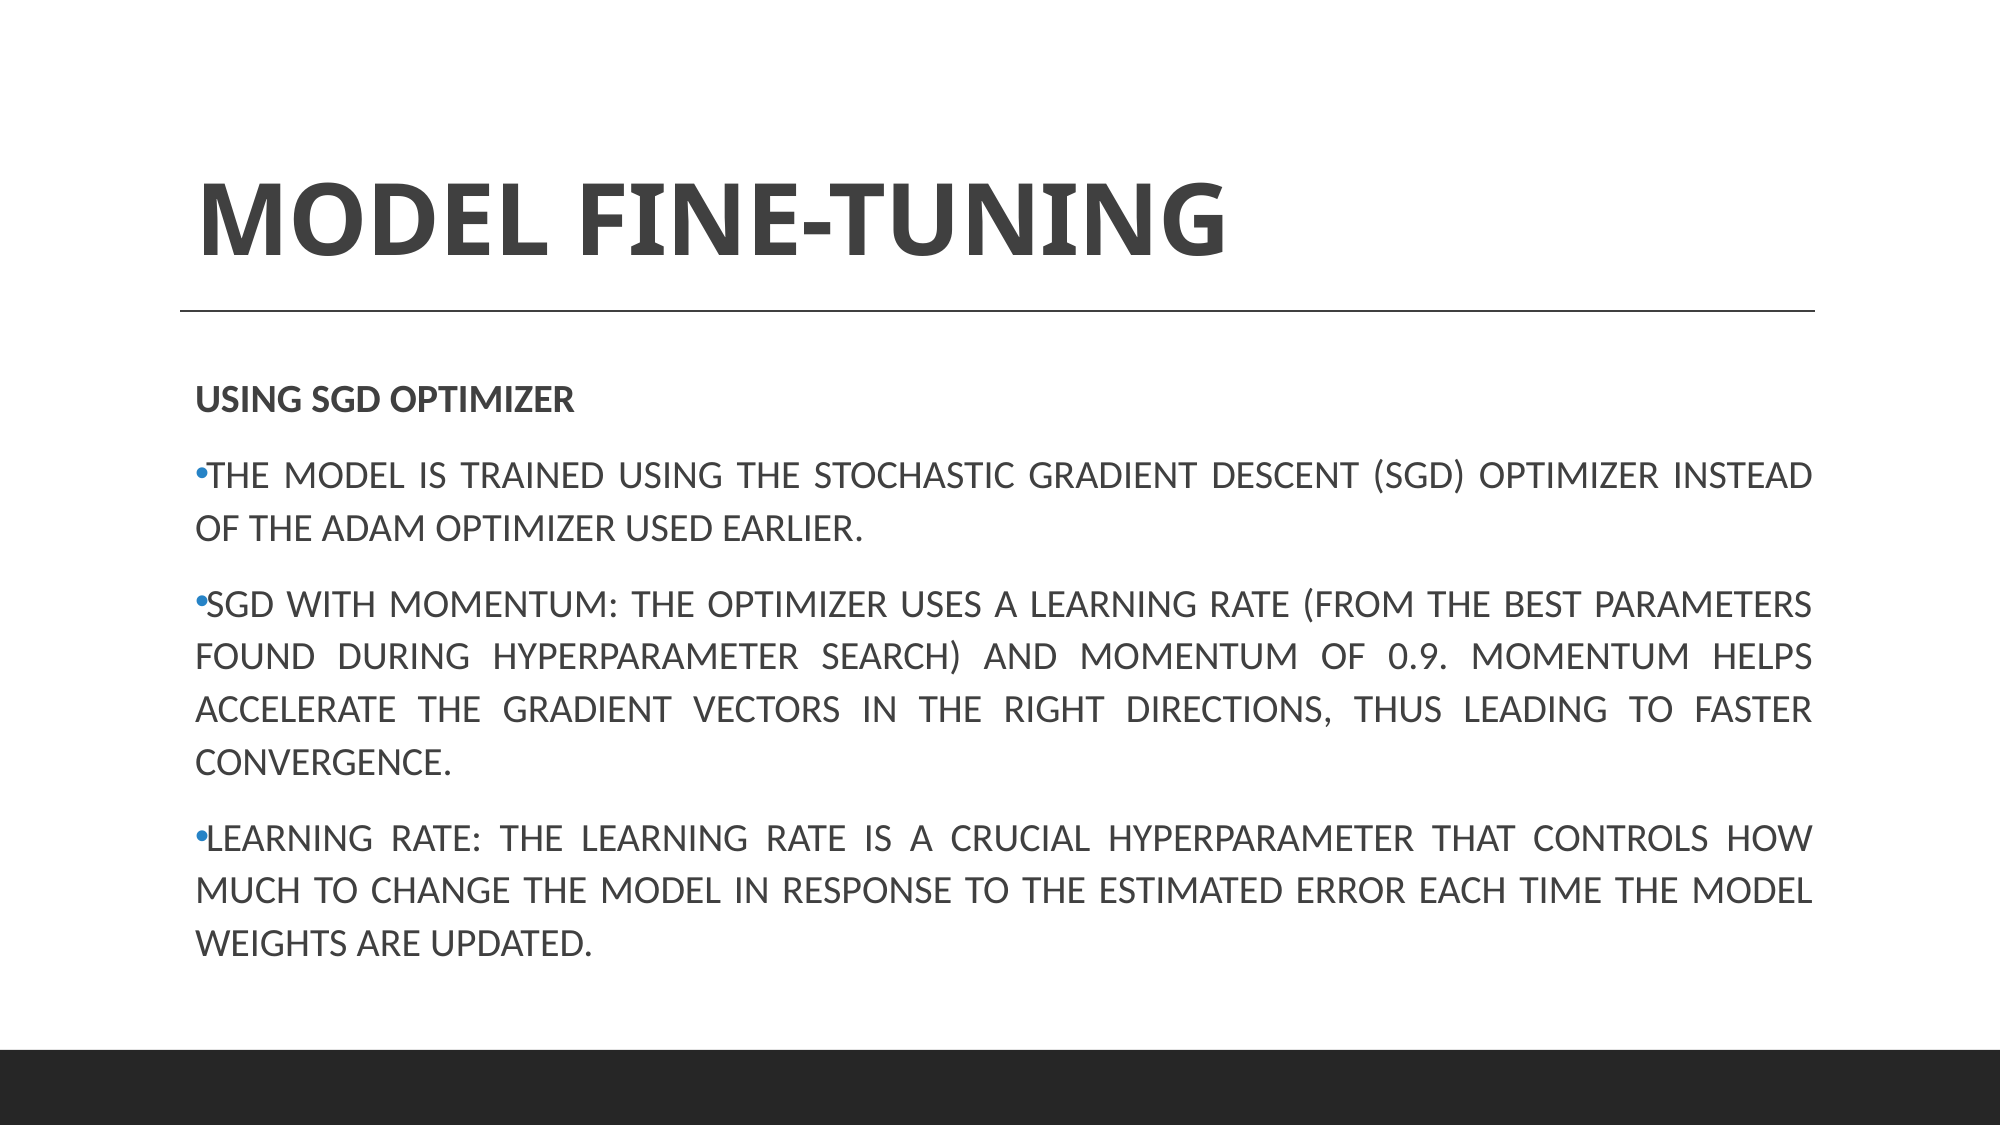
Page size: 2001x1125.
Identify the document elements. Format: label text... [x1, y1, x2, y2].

list USING SGD OPTIMIZER THE MODEL IS TRAINED USING THE STOCHASTIC GRADIENT DESCENT (SGD) OPTIMIZER INSTEAD OF THE ADAM OPTIMIZER USED EARLIER. SGD WITH MOMENTUM: THE OPTIMIZER USES A LEARNING RATE (FROM THE BEST PARAMETERS FOUND DURING HYPERPARAMETER SEARCH) AND MOMENTUM OF 0.9. MOMENTUM HELPS ACCELERATE THE GRADIENT VECTORS IN THE RIGHT DIRECTIONS, THUS LEADING TO FASTER CONVERGENCE. LEARNING RATE: THE LEARNING RATE IS A CRUCIAL HYPERPARAMETER THAT CONTROLS HOW MUCH TO CHANGE THE MODEL IN RESPONSE TO THE ESTIMATED ERROR EACH TIME THE MODEL WEIGHTS ARE UPDATED. [180, 360, 1815, 976]
title MODEL FINE-TUNING [180, 47, 1815, 285]
